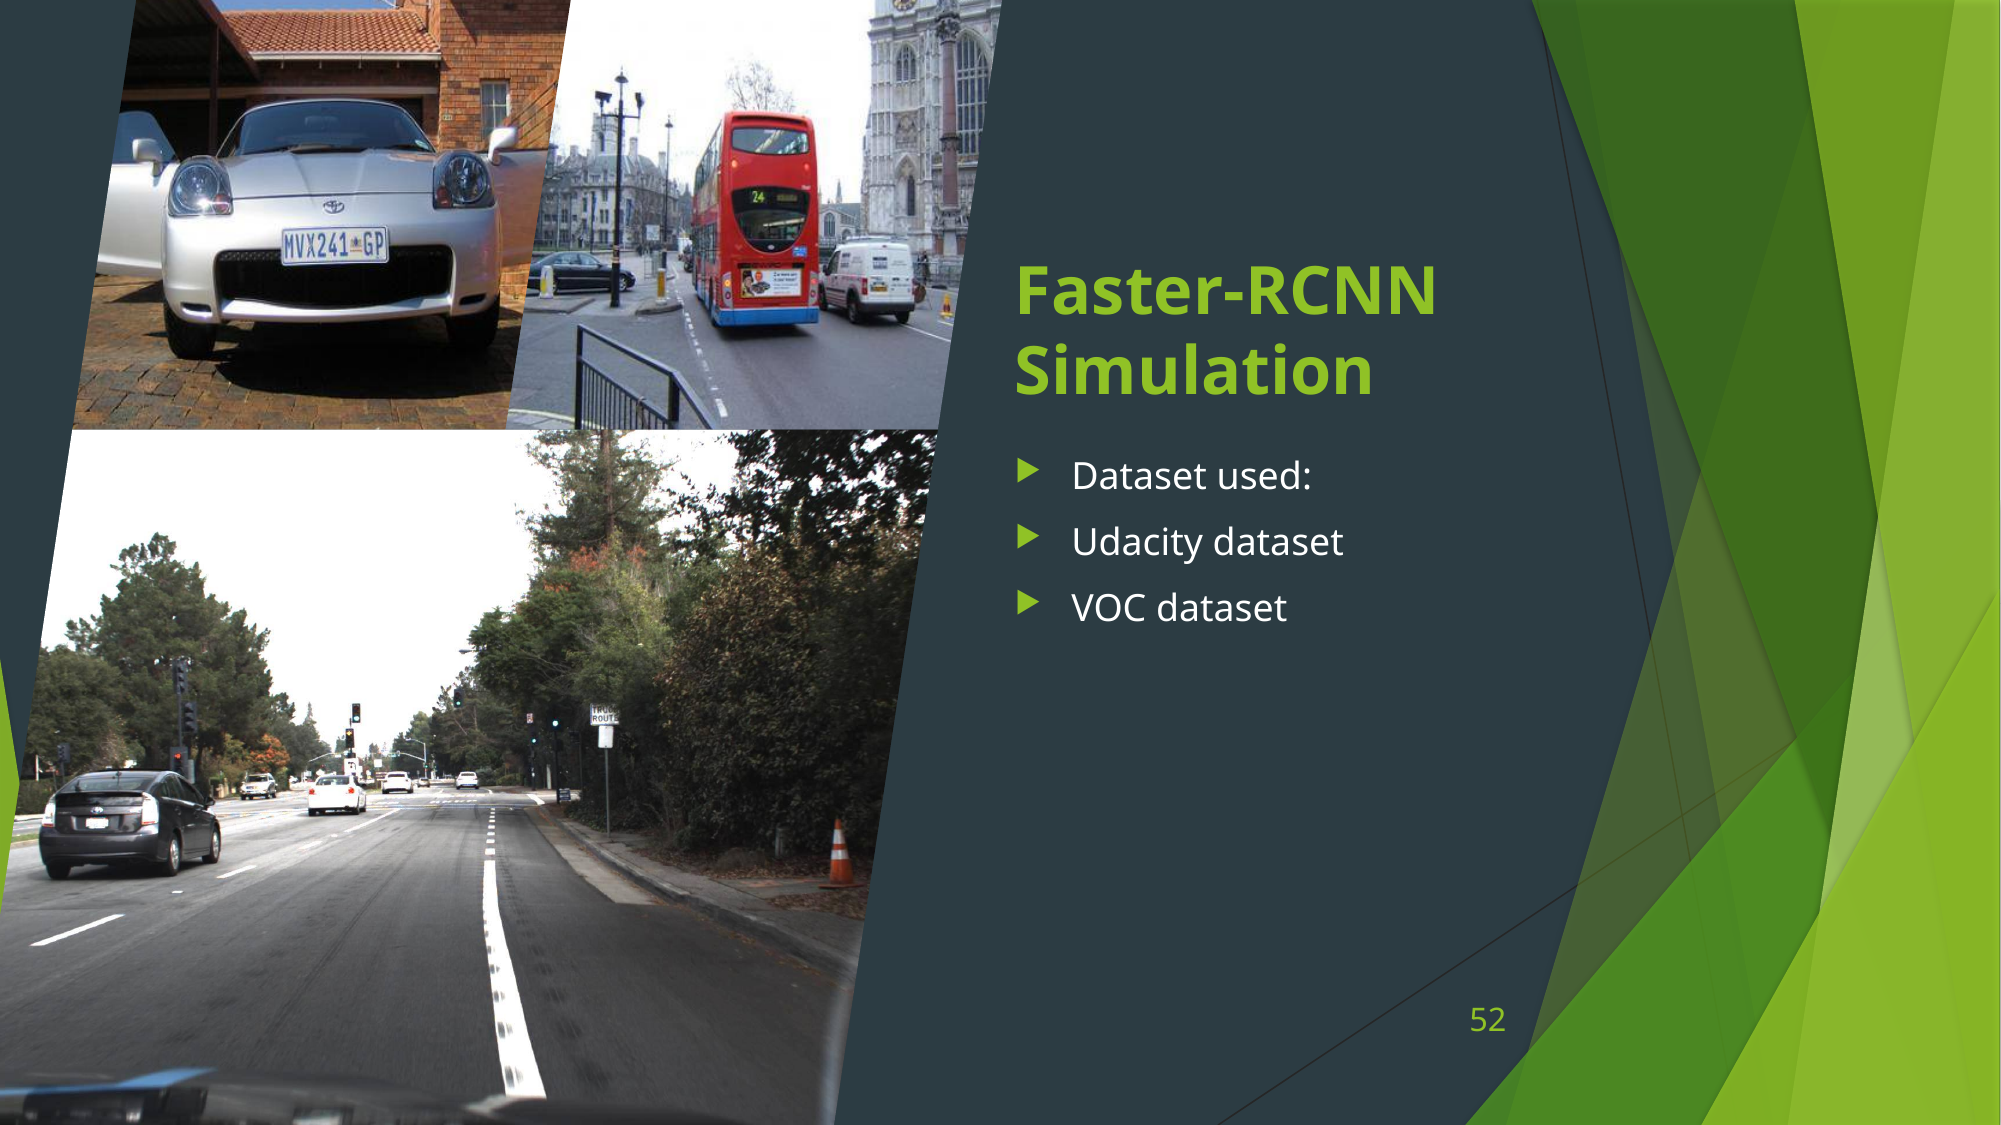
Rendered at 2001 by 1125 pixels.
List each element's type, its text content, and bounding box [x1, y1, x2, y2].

list Dataset used: Udacity dataset VOC dataset [999, 444, 1522, 992]
picture [0, 0, 1003, 1125]
slide_number 52 [1409, 991, 1522, 1051]
title Faster-RCNN Simulation [1007, 99, 1522, 416]
